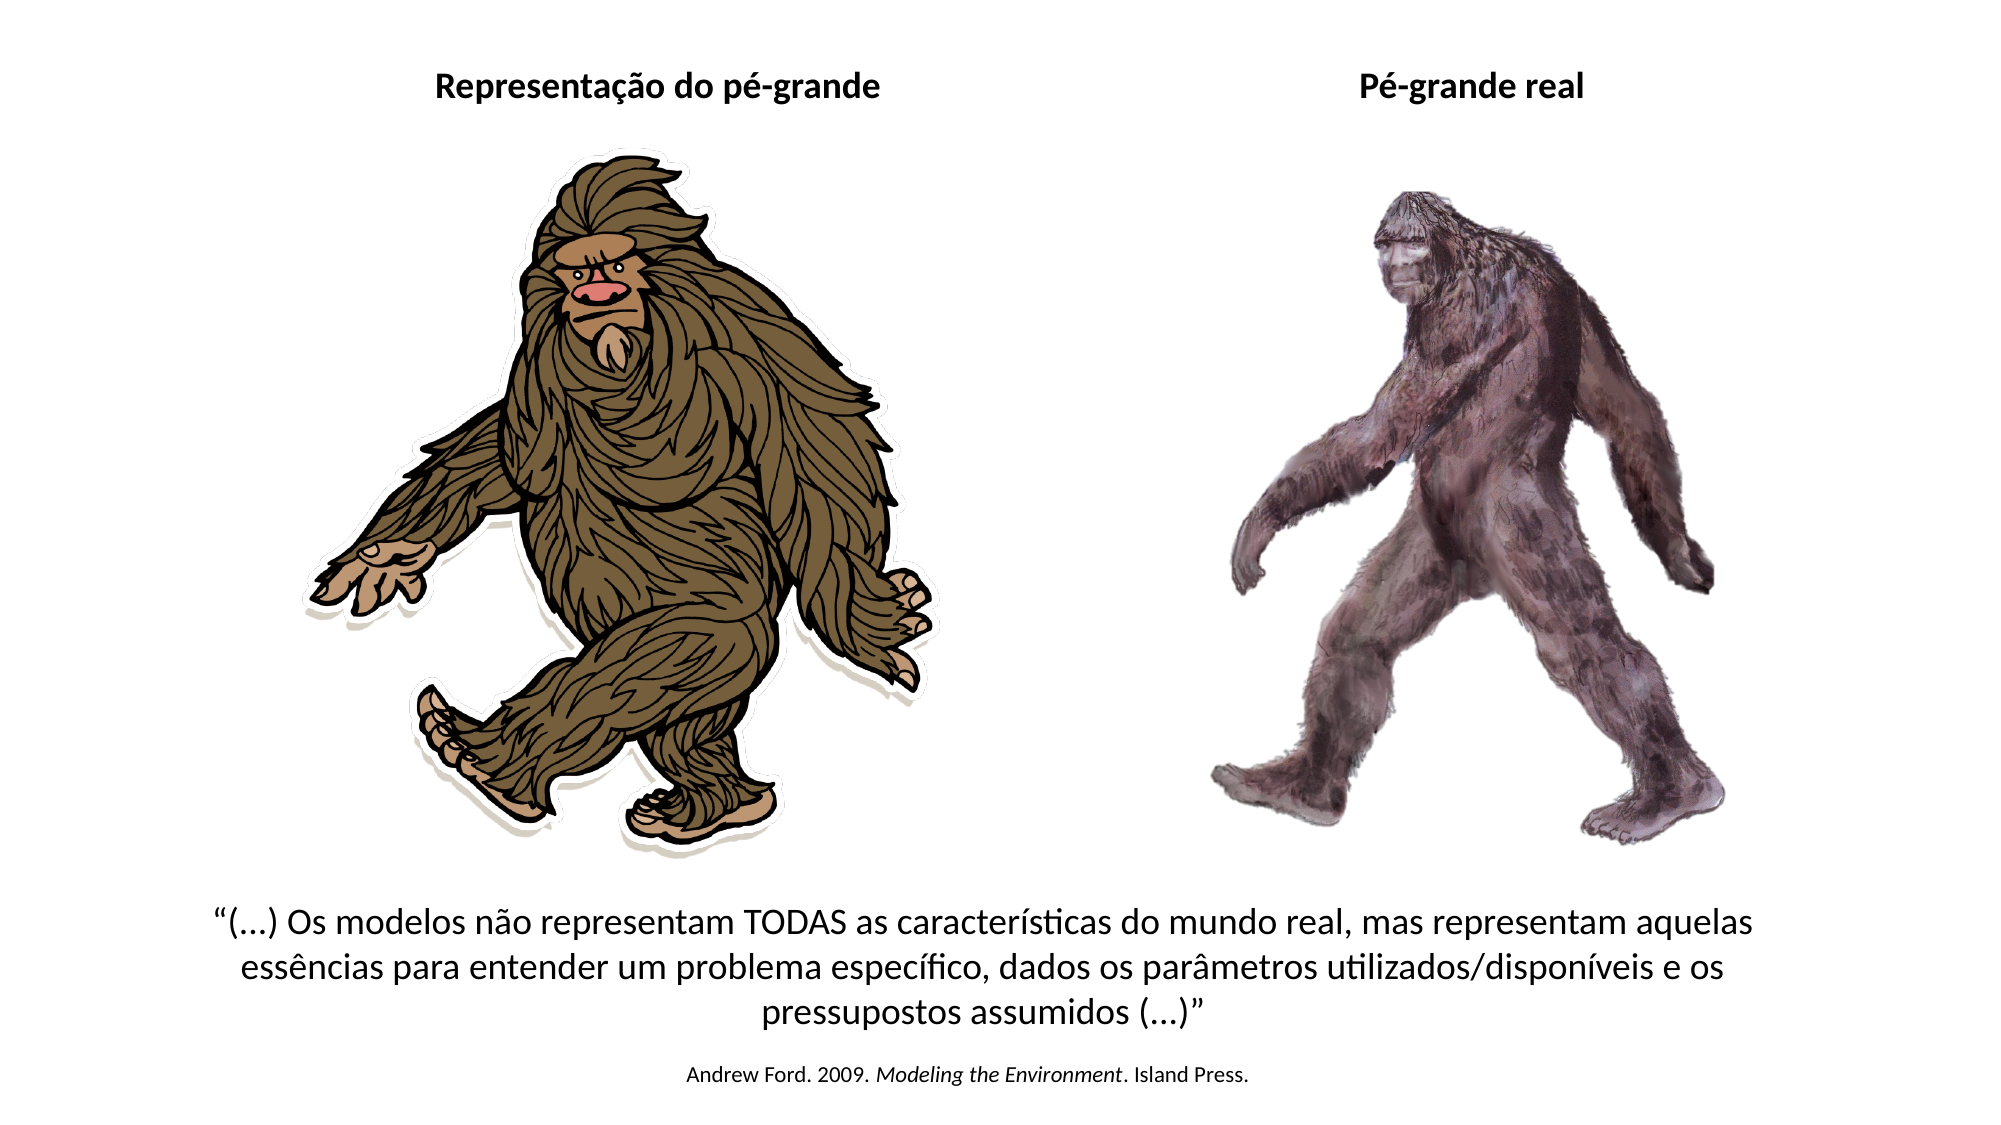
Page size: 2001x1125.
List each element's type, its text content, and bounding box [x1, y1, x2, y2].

text_box Andrew Ford. 2009. Modeling the Environment. Island Press. [671, 1051, 1296, 1094]
text_box Pé-grande real [1344, 53, 1601, 114]
picture [198, 114, 1002, 889]
text_box “(...) Os modelos não representam TODAS as características do mundo real, mas representam aquelas essências para entender um problema específico, dados os parâmetros utilizados/disponíveis e os pressupostos assumidos (...)” [155, 889, 1812, 1040]
picture [1208, 183, 1733, 857]
text_box Representação do pé-grande [420, 53, 897, 114]
